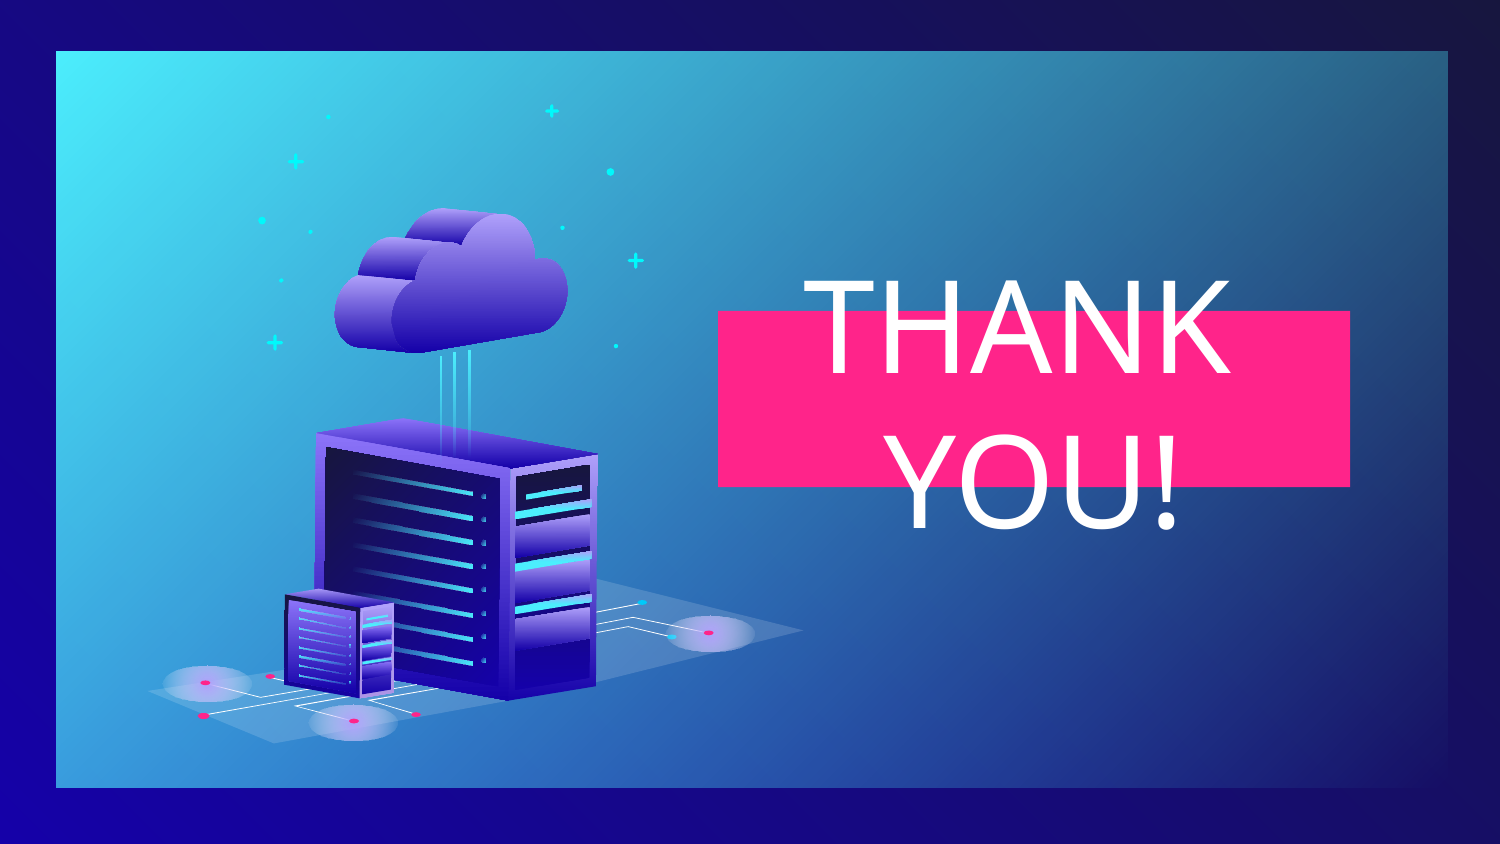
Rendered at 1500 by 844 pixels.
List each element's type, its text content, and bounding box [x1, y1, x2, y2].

title THANK YOU! [718, 310, 1351, 488]
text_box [257, 103, 645, 464]
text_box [147, 417, 804, 744]
